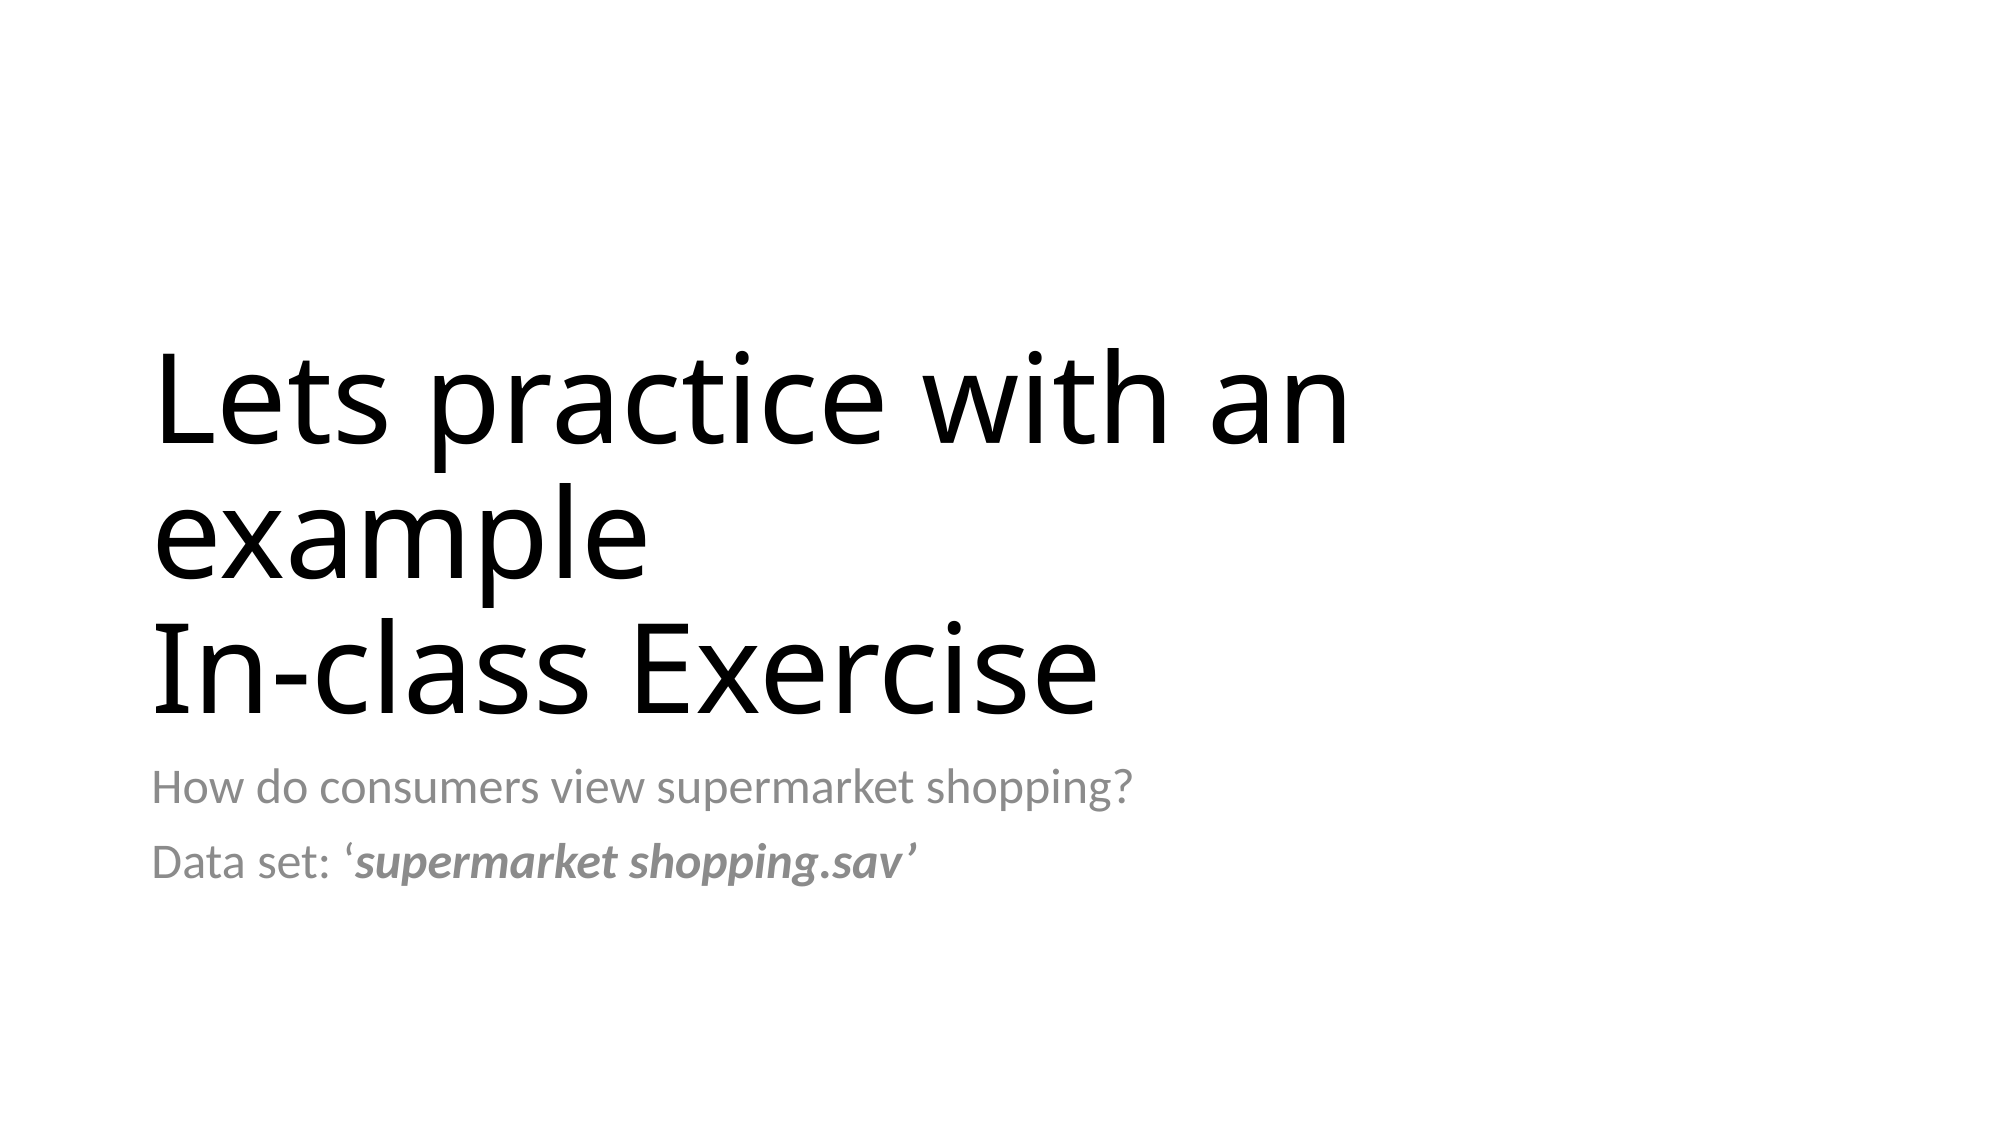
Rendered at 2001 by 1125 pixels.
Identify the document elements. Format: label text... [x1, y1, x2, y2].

title Lets practice with an example In-class Exercise [136, 280, 1862, 749]
list How do consumers view supermarket shopping? Data set: ‘supermarket shopping.sav’ [136, 752, 1862, 999]
